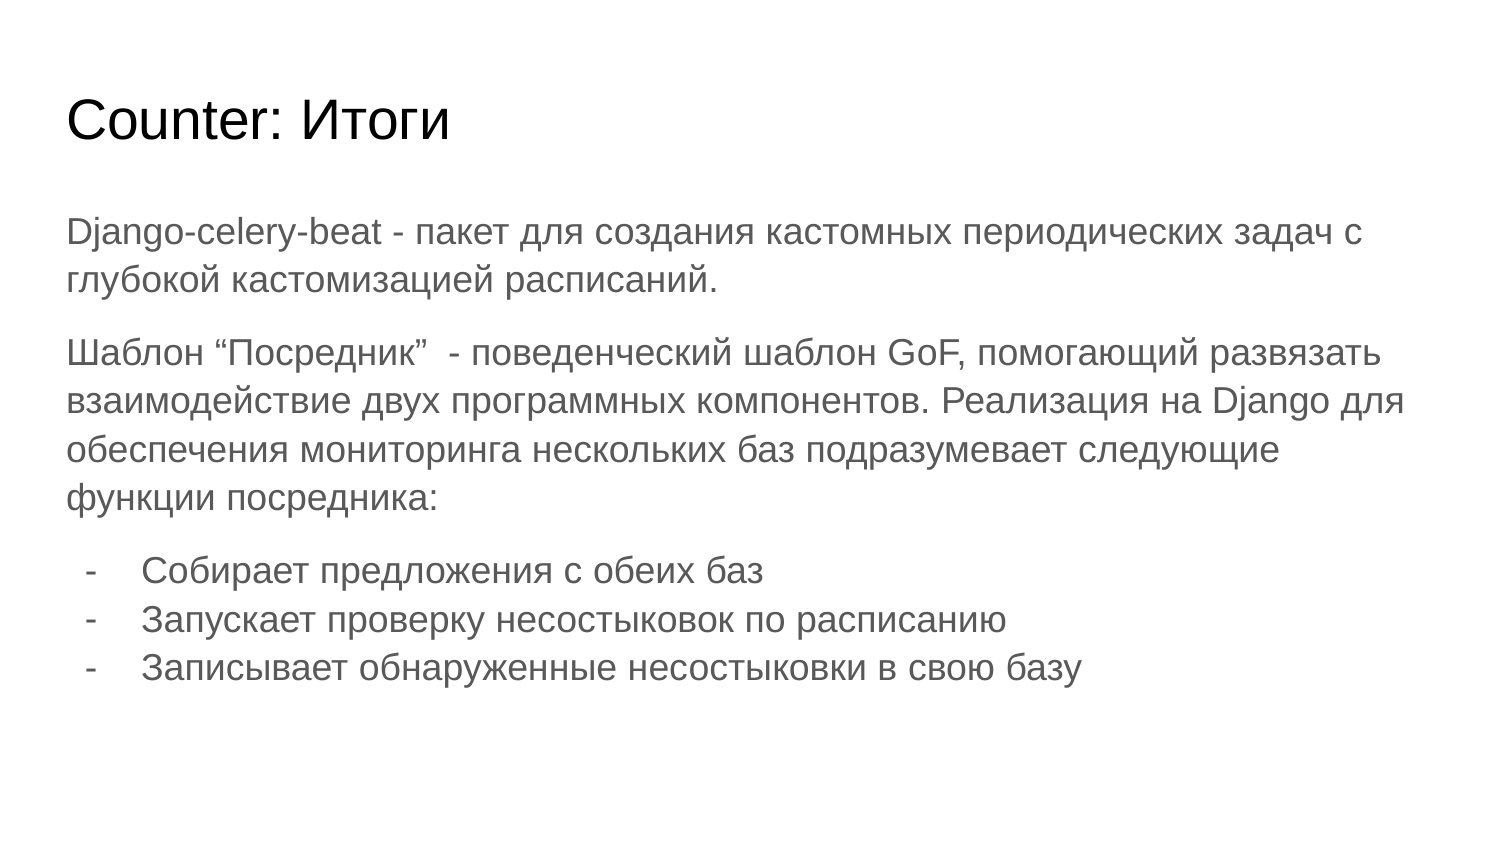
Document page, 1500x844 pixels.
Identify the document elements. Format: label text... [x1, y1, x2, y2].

title Counter: Итоги [51, 72, 1449, 167]
list Django-celery-beat - пакет для создания кастомных периодических задач с глубокой кастомизацией расписаний. Шаблон “Посредник” - поведенческий шаблон GoF, помогающий развязать взаимодействие двух программных компонентов. Реализация на Django для обеспечения мониторинга нескольких баз подразумевает следующие функции посредника: Собирает предложения с обеих баз Запускает проверку несостыковок по расписанию Записывает обнаруженные несостыковки в свою базу [51, 189, 1449, 750]
